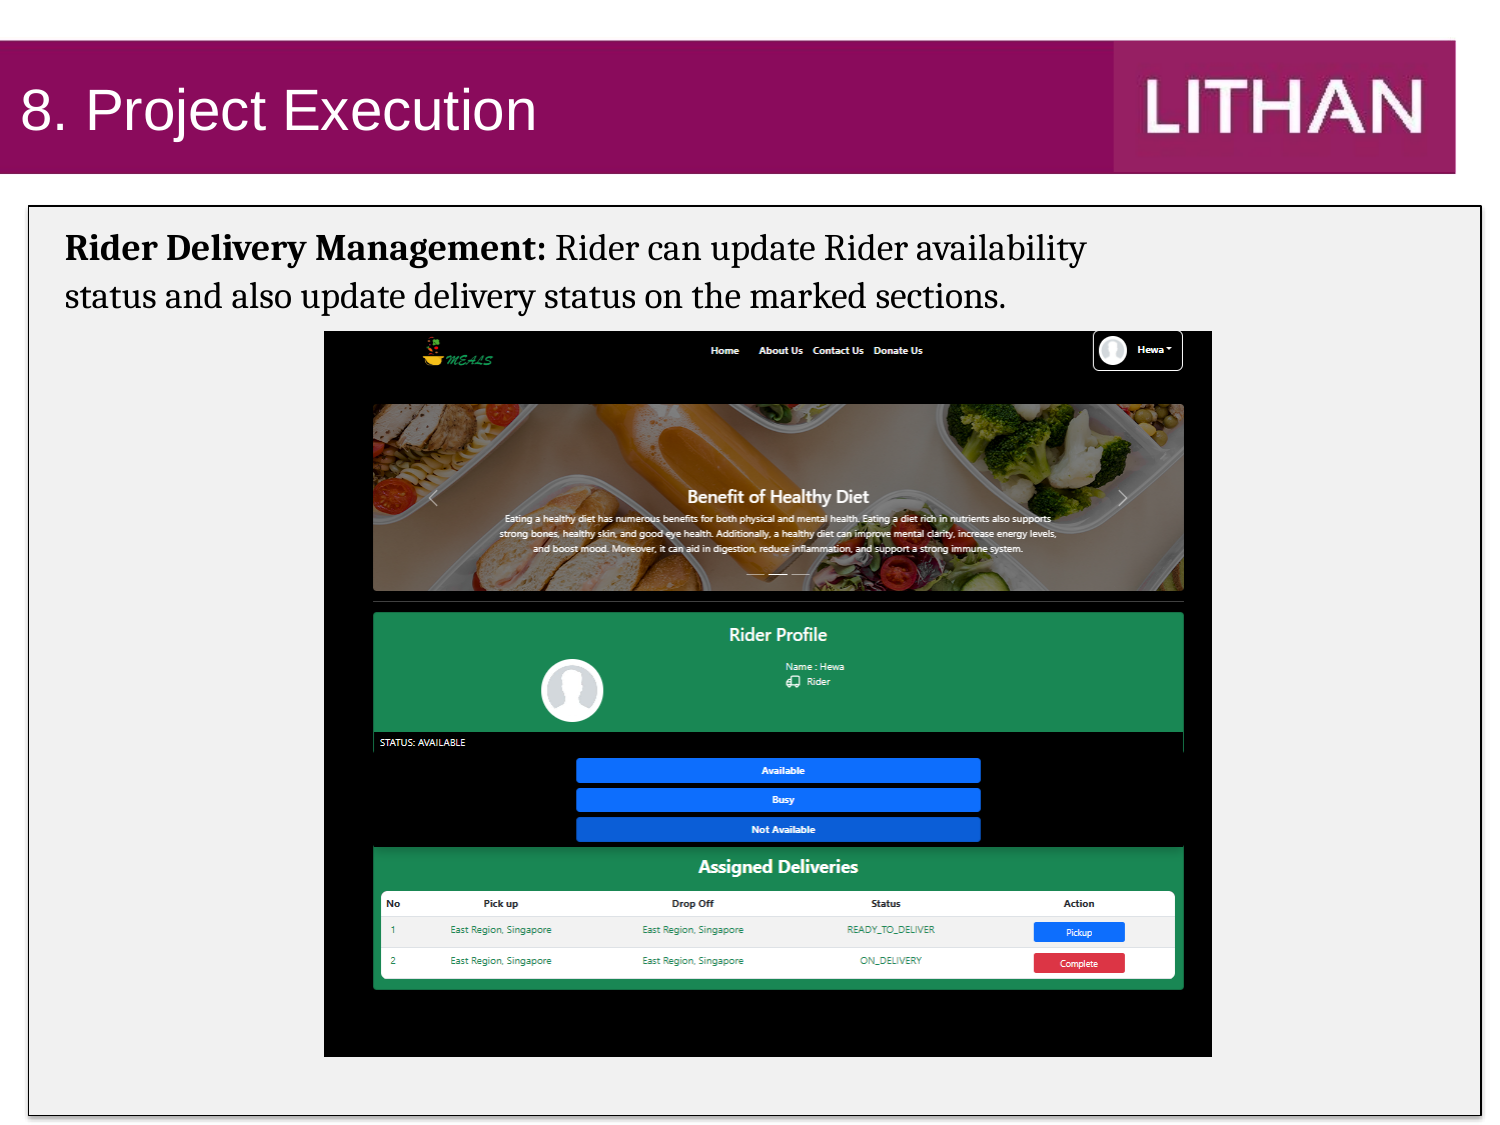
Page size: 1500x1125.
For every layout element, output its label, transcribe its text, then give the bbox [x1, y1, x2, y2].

picture [324, 331, 1212, 1057]
picture [0, 37, 1457, 178]
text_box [12, 197, 1487, 1125]
title 8. Project Execution [18, 70, 813, 196]
